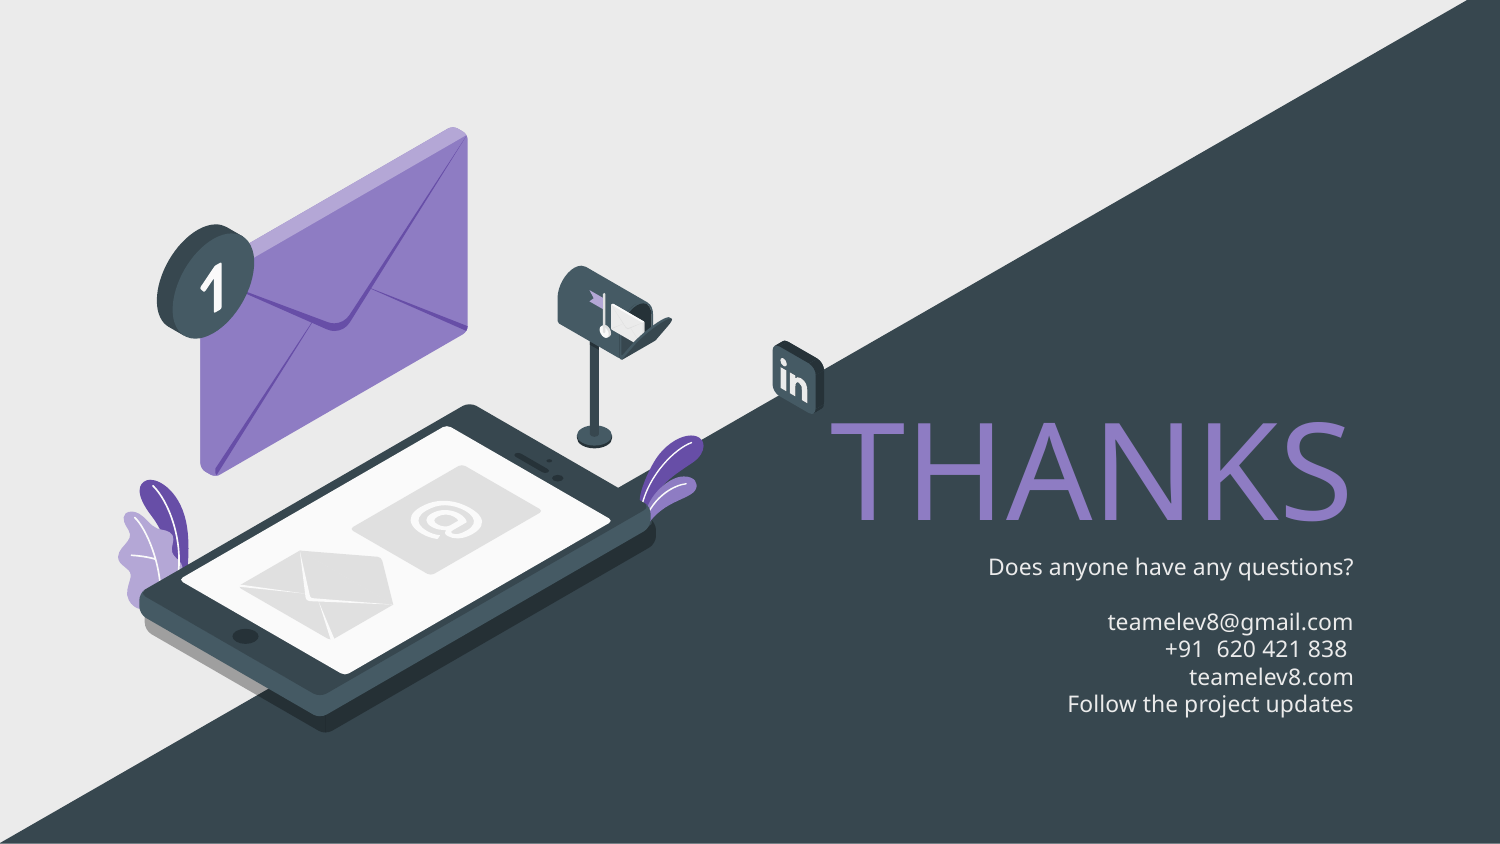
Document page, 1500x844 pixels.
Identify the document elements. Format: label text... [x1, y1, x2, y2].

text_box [772, 340, 825, 415]
subtitle Does anyone have any questions? teamelev8@gmail.com +91 620 421 838 teamelev8.com Follow the project updates [822, 537, 1370, 593]
text_box [933, 670, 1275, 733]
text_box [117, 127, 704, 717]
title THANKS [790, 228, 1370, 563]
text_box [144, 725, 657, 733]
